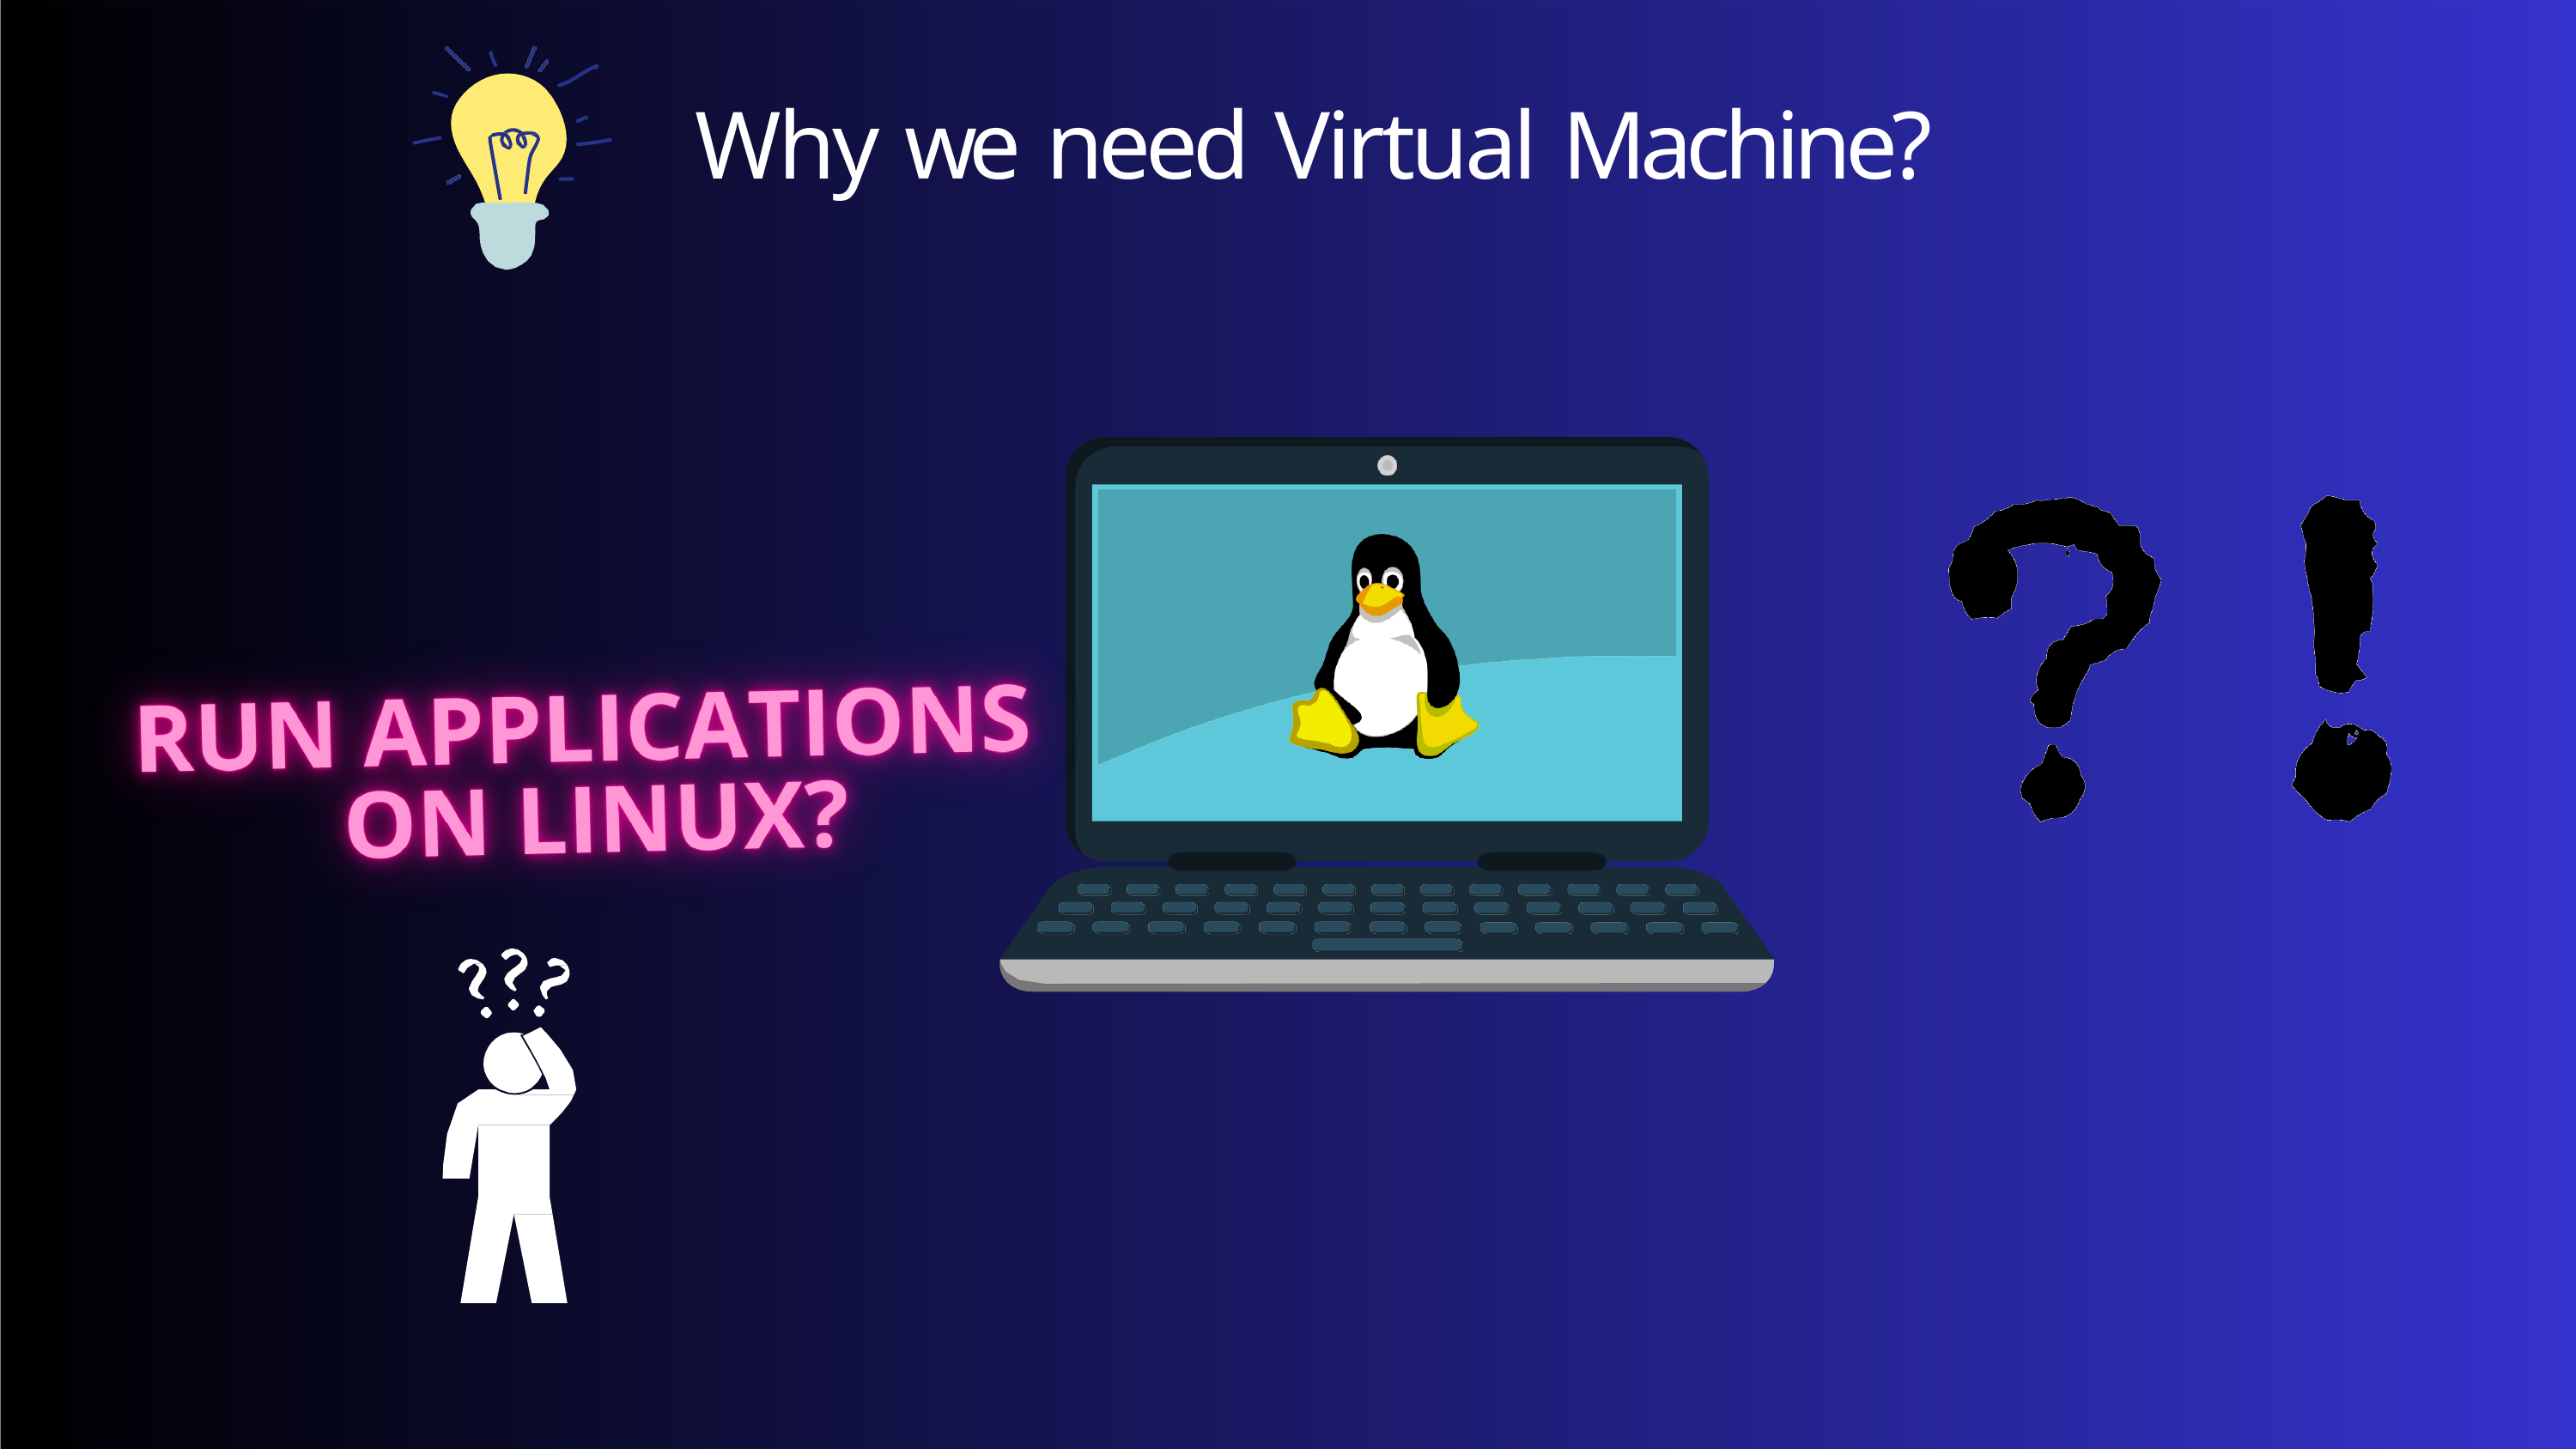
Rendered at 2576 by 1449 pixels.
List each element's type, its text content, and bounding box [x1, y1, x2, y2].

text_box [999, 436, 1775, 992]
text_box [412, 46, 613, 270]
title Why we need Virtual Machine? [145, 84, 2431, 329]
picture [0, 0, 2576, 1449]
text_box [442, 1027, 577, 1304]
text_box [23, 545, 1166, 1019]
